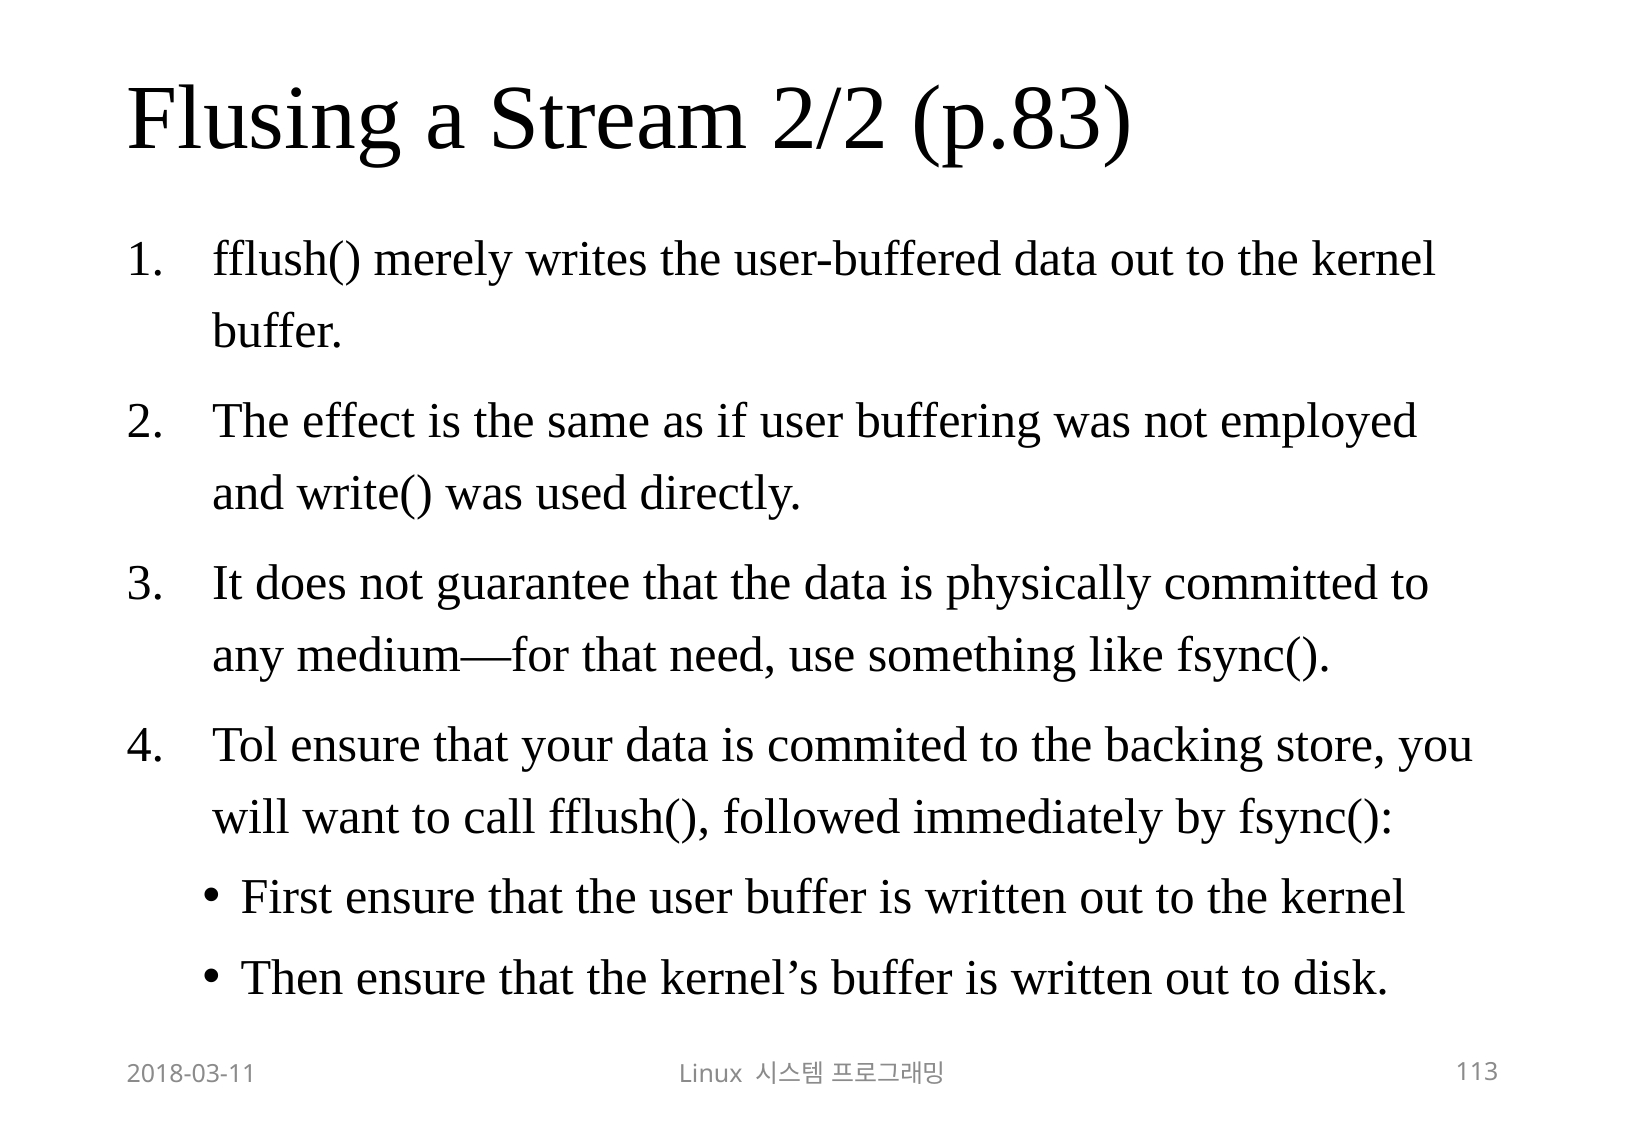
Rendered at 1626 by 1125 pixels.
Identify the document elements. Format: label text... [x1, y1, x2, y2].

slide_number 113 [1147, 1042, 1514, 1103]
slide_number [111, 1042, 478, 1103]
list fflush() merely writes the user-buffered data out to the kernel buffer. The effect is the same as if user buffering was not employed and write() was used directly. It does not guarantee that the data is physically committed to any medium—for that need, use something like fsync(). Tol ensure that your data is commited to the backing store, you will want to call fflush(), followed immediately by fsync(): First ensure that the user buffer is written out to the kernel Then ensure that the kernel’s buffer is written out to disk. [111, 205, 1514, 1014]
footer Linux 시스템 프로그래밍 [538, 1042, 1087, 1103]
title Flusing a Stream 2/2 (p.83) [111, 59, 1514, 179]
